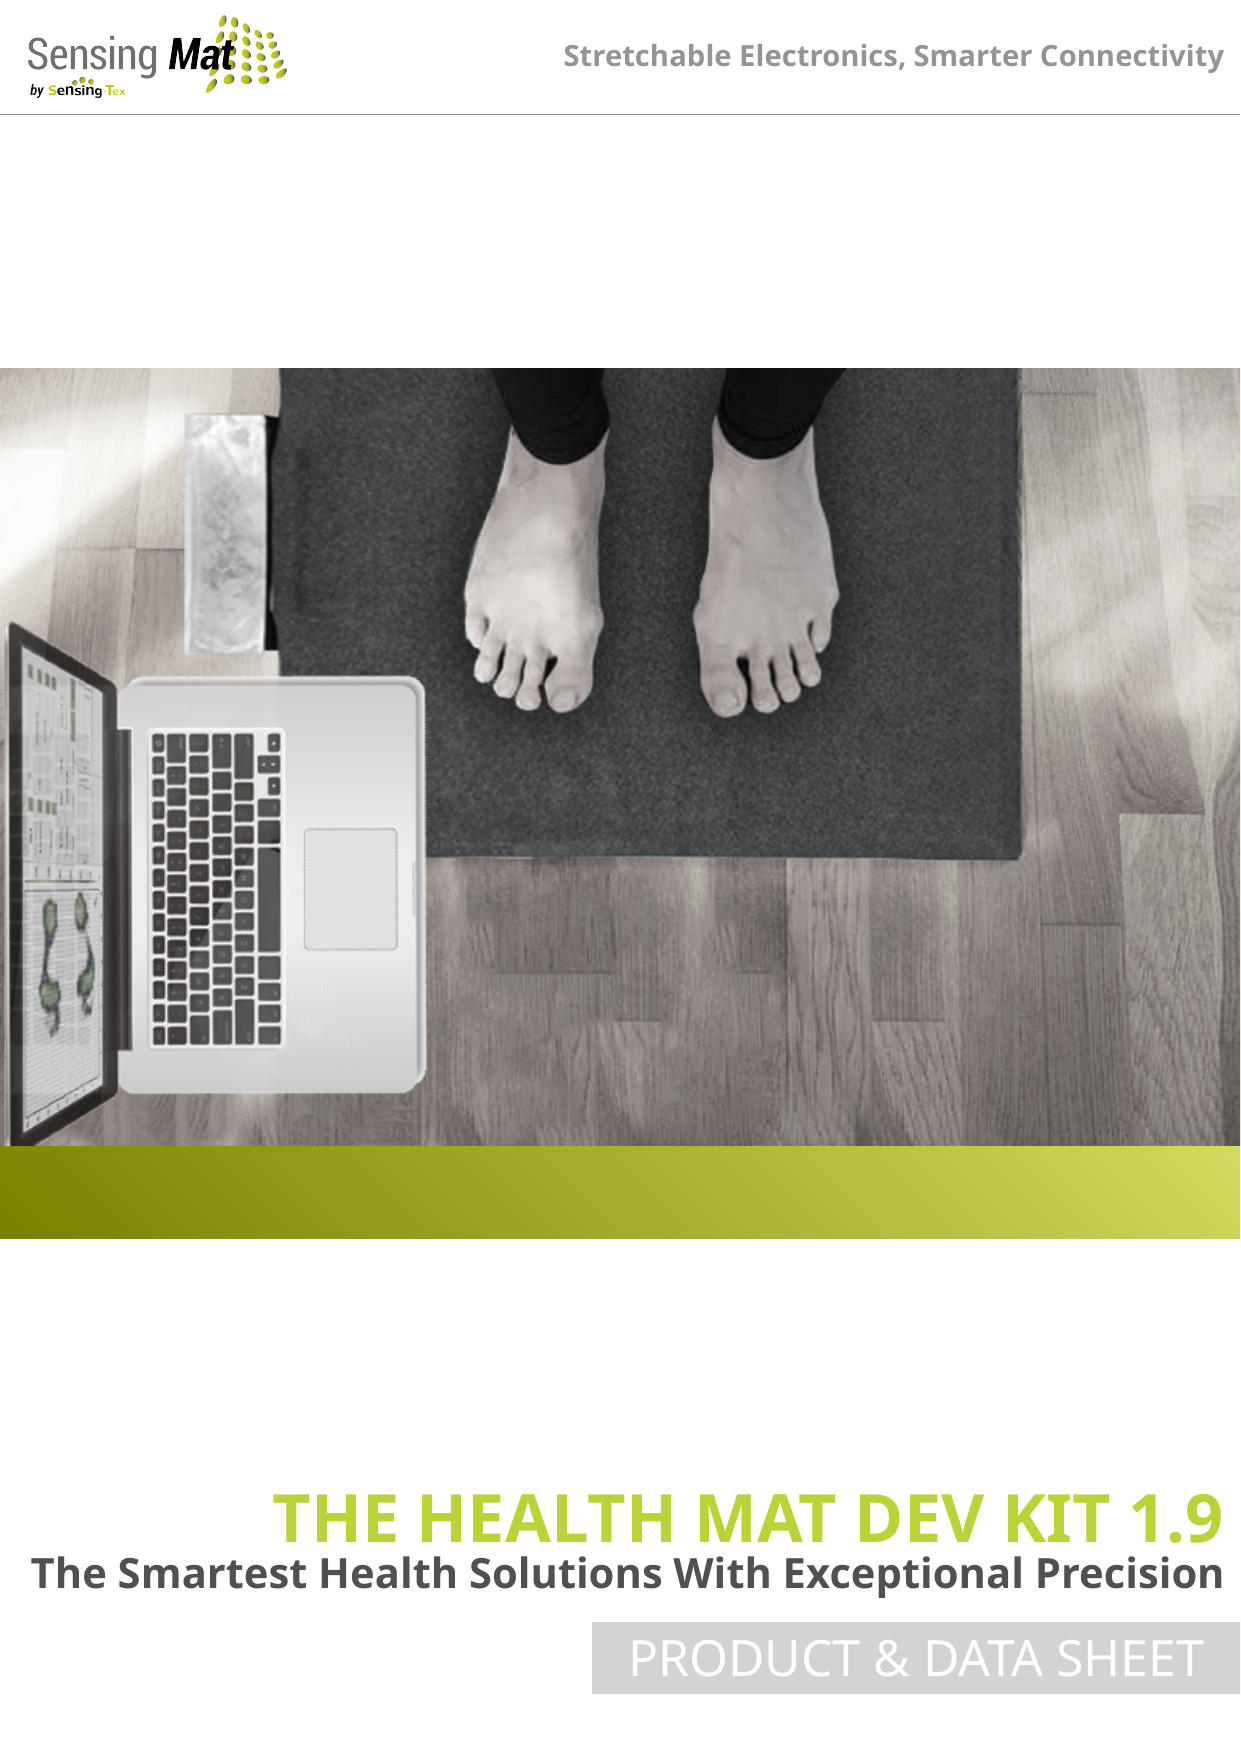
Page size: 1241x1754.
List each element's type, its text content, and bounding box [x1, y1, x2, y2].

list The Smartest Health Solutions With Exceptional Precision [0, 1545, 1241, 1628]
picture [26, 15, 287, 99]
title THE HEALTH MAT DEV KIT 1.9 [0, 1473, 1241, 1545]
picture [0, 368, 1241, 1146]
